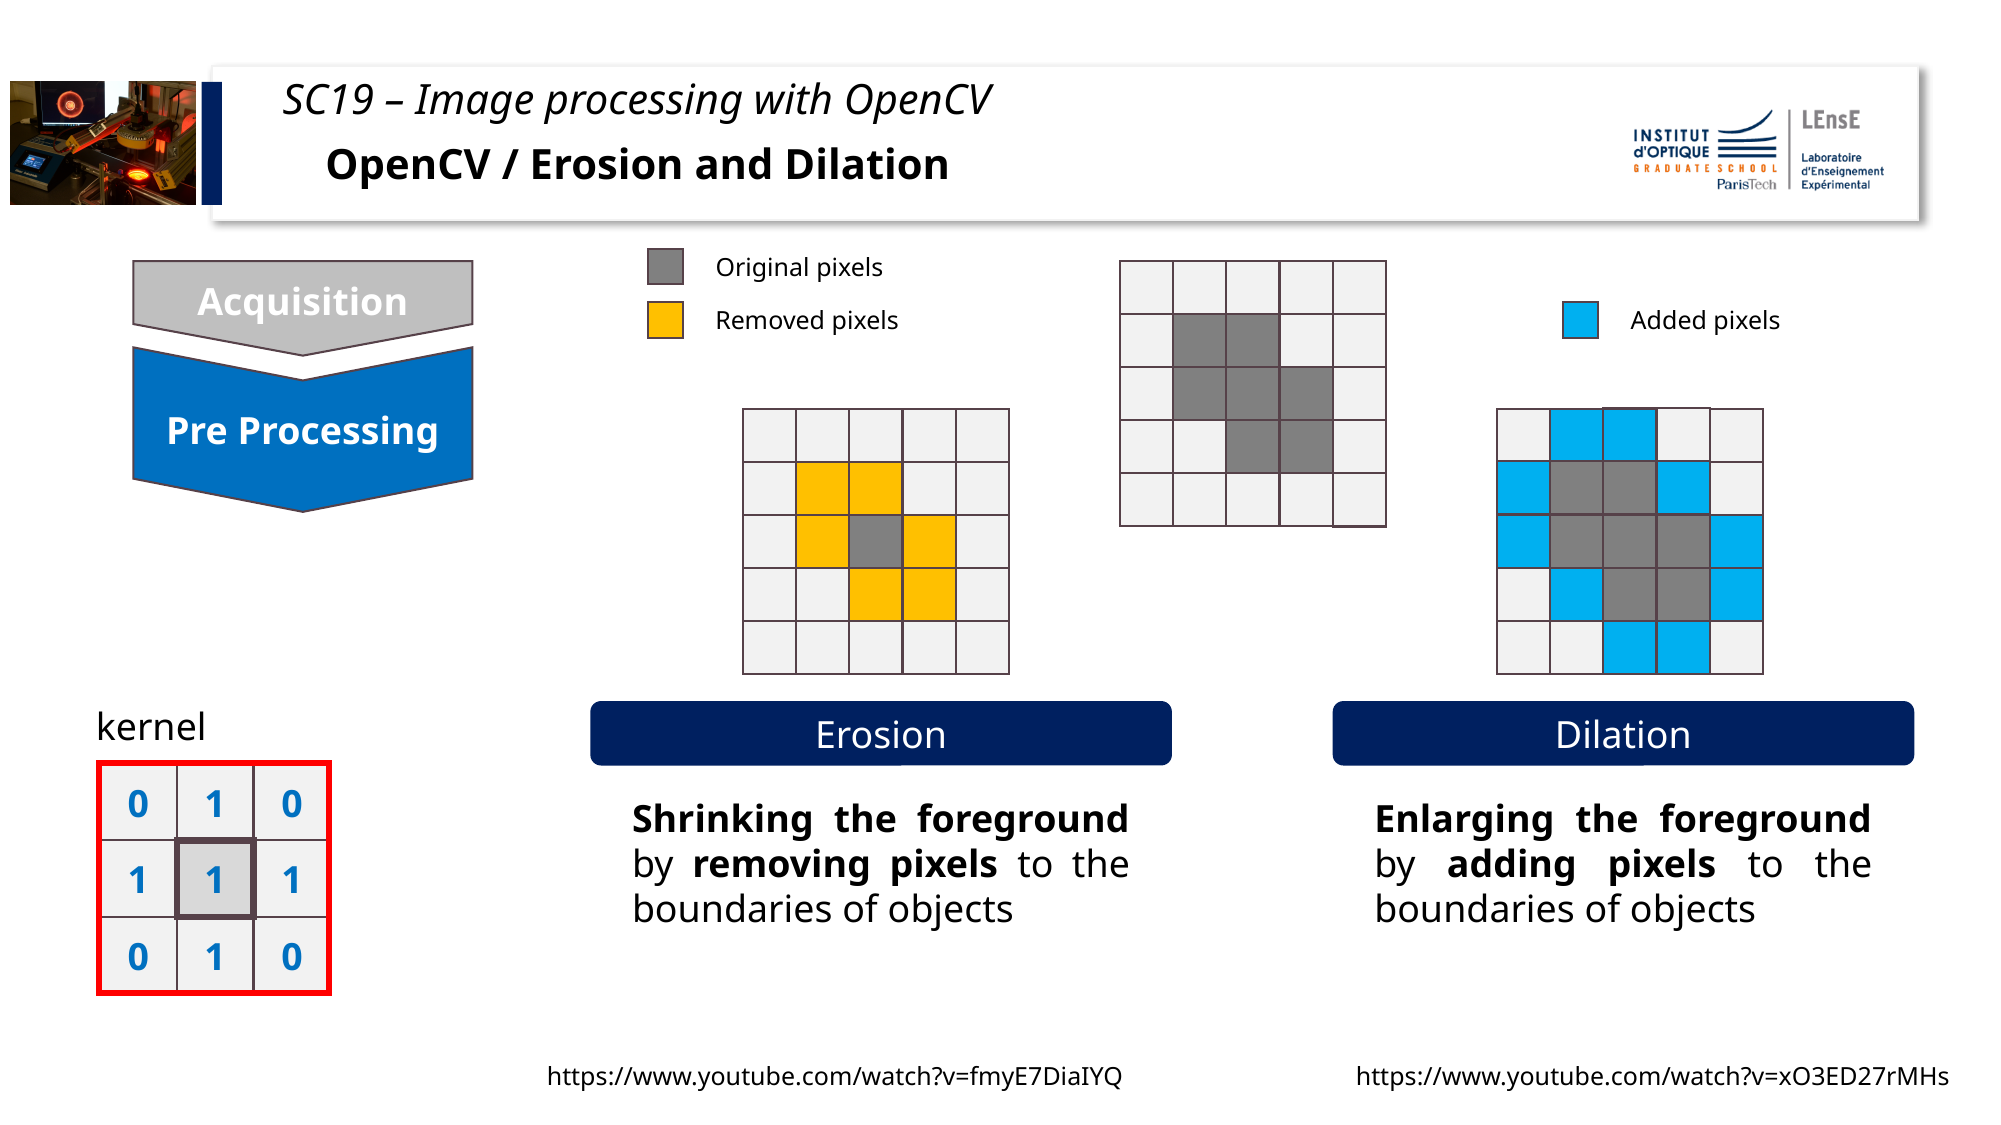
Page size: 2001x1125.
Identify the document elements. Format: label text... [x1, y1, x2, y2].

text_box [1655, 460, 1711, 514]
text_box SC19 – Image processing with OpenCV [267, 71, 1641, 187]
text_box [1119, 419, 1174, 472]
text_box [848, 408, 902, 461]
text_box Removed pixels [700, 297, 961, 343]
picture [10, 81, 196, 205]
text_box [742, 408, 797, 461]
text_box [1119, 313, 1174, 366]
text_box [957, 461, 1010, 514]
text_box [1551, 460, 1602, 514]
text_box [957, 408, 1010, 461]
text_box [957, 514, 1010, 567]
text_box [1602, 514, 1655, 567]
text_box [1119, 472, 1174, 527]
text_box [1225, 419, 1278, 472]
text_box [902, 514, 957, 567]
text_box [1332, 472, 1387, 528]
text_box [1225, 313, 1278, 366]
text_box [1225, 472, 1278, 527]
text_box [1278, 260, 1334, 313]
text_box [902, 620, 957, 675]
text_box [1711, 408, 1764, 461]
text_box [742, 620, 797, 675]
text_box [1496, 460, 1551, 514]
text_box [1602, 460, 1655, 514]
text_box [1655, 514, 1711, 567]
text_box [1278, 472, 1334, 527]
text_box [1278, 366, 1334, 419]
text_box [1225, 260, 1278, 313]
text_box [848, 567, 902, 620]
text_box [848, 514, 902, 567]
text_box [1551, 514, 1602, 567]
text_box [1496, 514, 1551, 567]
text_box [902, 567, 957, 620]
text_box [1278, 419, 1334, 472]
text_box 1 [176, 839, 254, 918]
text_box [1174, 419, 1225, 472]
text_box [1174, 366, 1225, 419]
text_box [201, 81, 223, 206]
text_box [797, 408, 848, 461]
text_box [1496, 620, 1551, 675]
text_box [647, 301, 684, 339]
text_box Original pixels [700, 243, 910, 289]
text_box [1551, 620, 1602, 675]
text_box Erosion [589, 700, 1173, 767]
text_box [1655, 620, 1711, 675]
text_box [1334, 260, 1387, 313]
text_box [1655, 567, 1711, 620]
text_box [1278, 313, 1334, 366]
text_box [1334, 419, 1387, 472]
text_box [1602, 567, 1655, 620]
text_box [1119, 366, 1174, 419]
text_box [797, 567, 848, 620]
text_box [1711, 567, 1764, 620]
picture [1608, 83, 1909, 207]
text_box [742, 461, 797, 514]
text_box [797, 620, 848, 675]
text_box kernel [81, 695, 273, 756]
text_box [957, 567, 1010, 620]
text_box [1334, 366, 1387, 419]
text_box [98, 762, 330, 994]
text_box [1334, 313, 1387, 366]
text_box [957, 620, 1010, 675]
text_box [797, 514, 848, 567]
text_box Enlarging the foreground by adding pixels to the boundaries of objects [1359, 787, 1888, 938]
text_box [1562, 301, 1599, 339]
text_box [1174, 313, 1225, 366]
text_box https://www.youtube.com/watch?v=xO3ED27rMHs [1341, 1052, 1969, 1098]
text_box [1711, 514, 1764, 567]
text_box Pre Processing [132, 346, 474, 513]
text_box [742, 567, 797, 620]
text_box [647, 248, 684, 285]
text_box [1496, 567, 1551, 620]
text_box Acquisition [132, 260, 474, 357]
text_box OpenCV / Erosion and Dilation [310, 130, 1342, 196]
text_box [1551, 408, 1602, 460]
text_box [1602, 620, 1655, 675]
text_box [1119, 260, 1174, 313]
text_box [1711, 620, 1764, 675]
text_box [211, 65, 1919, 221]
text_box Dilation [1331, 700, 1916, 767]
text_box [1551, 567, 1602, 620]
text_box [742, 514, 797, 567]
text_box [902, 408, 957, 461]
text_box [848, 461, 902, 514]
text_box [1174, 472, 1225, 527]
text_box [1655, 407, 1711, 460]
text_box [1711, 461, 1764, 514]
text_box [1496, 408, 1551, 460]
text_box [1602, 407, 1655, 460]
text_box [1225, 366, 1278, 419]
text_box Added pixels [1615, 297, 1825, 342]
text_box Shrinking the foreground by removing pixels to the boundaries of objects [617, 787, 1145, 938]
text_box [848, 620, 902, 675]
text_box [902, 461, 957, 514]
text_box [1174, 260, 1225, 313]
text_box https://www.youtube.com/watch?v=fmyE7DiaIYQ [532, 1052, 1174, 1098]
text_box [797, 461, 848, 514]
